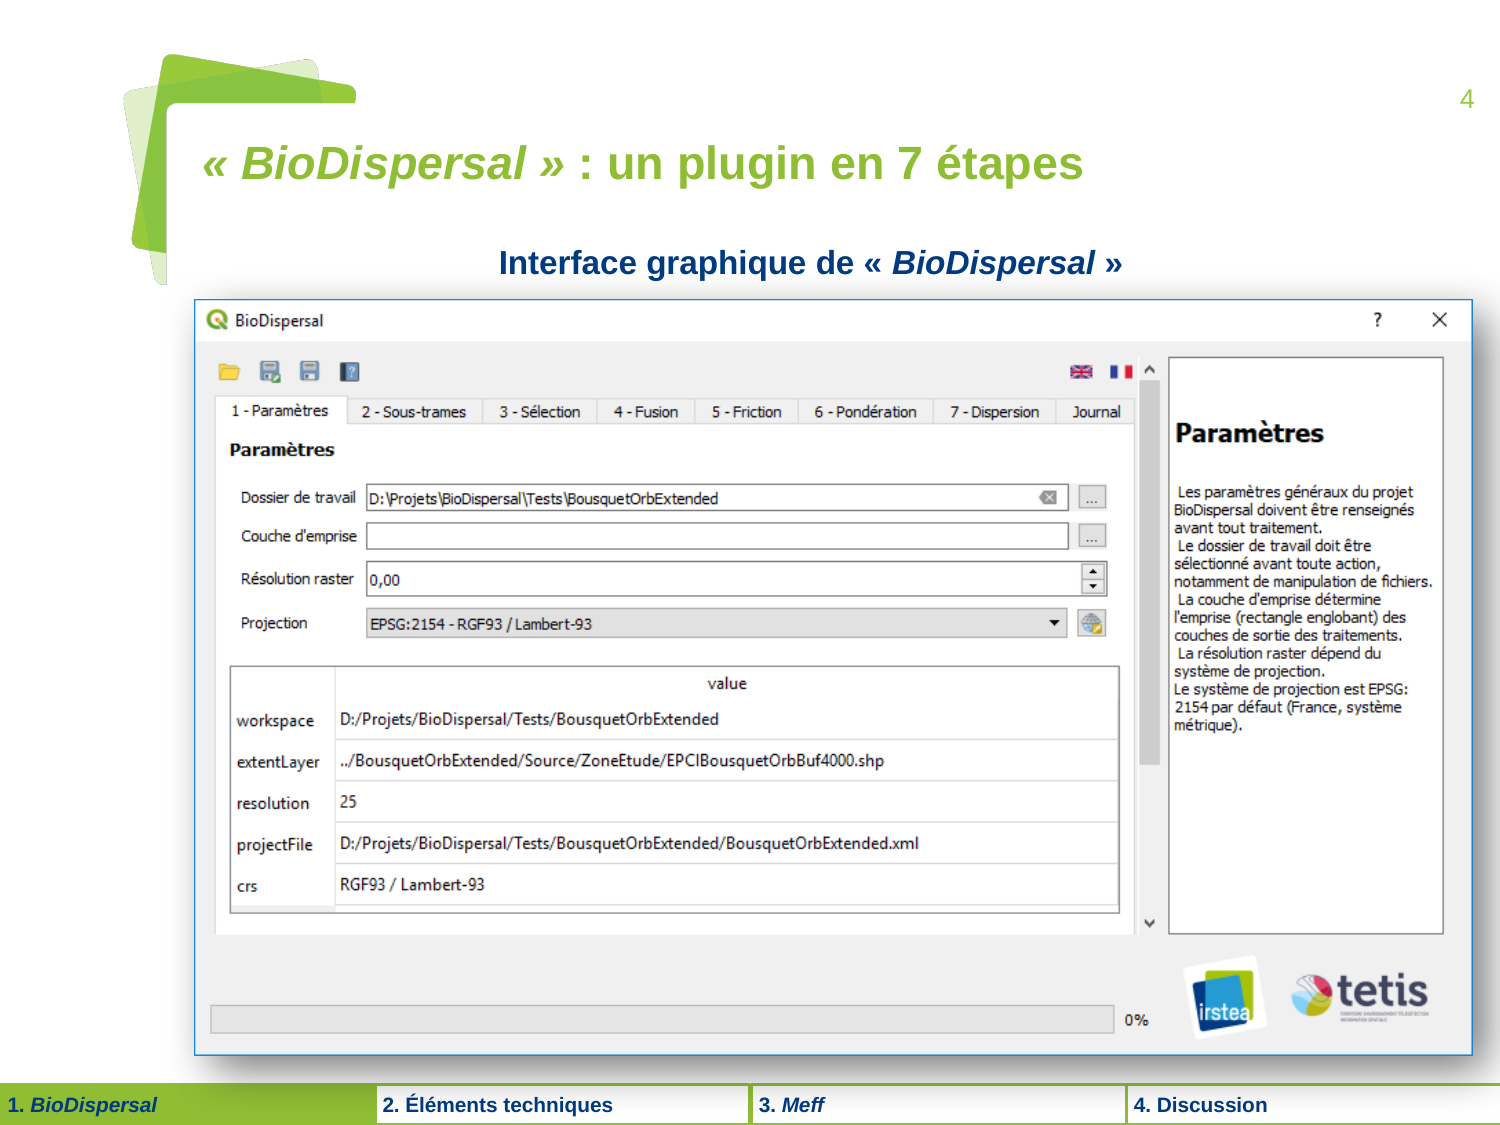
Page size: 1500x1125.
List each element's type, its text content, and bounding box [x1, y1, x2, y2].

list Interface graphique de « BioDispersal » [387, 233, 1142, 297]
title « BioDispersal » : un plugin en 7 étapes [194, 124, 1456, 198]
slide_number 4 [1434, 74, 1483, 121]
picture [124, 55, 356, 285]
picture [194, 299, 1473, 1056]
